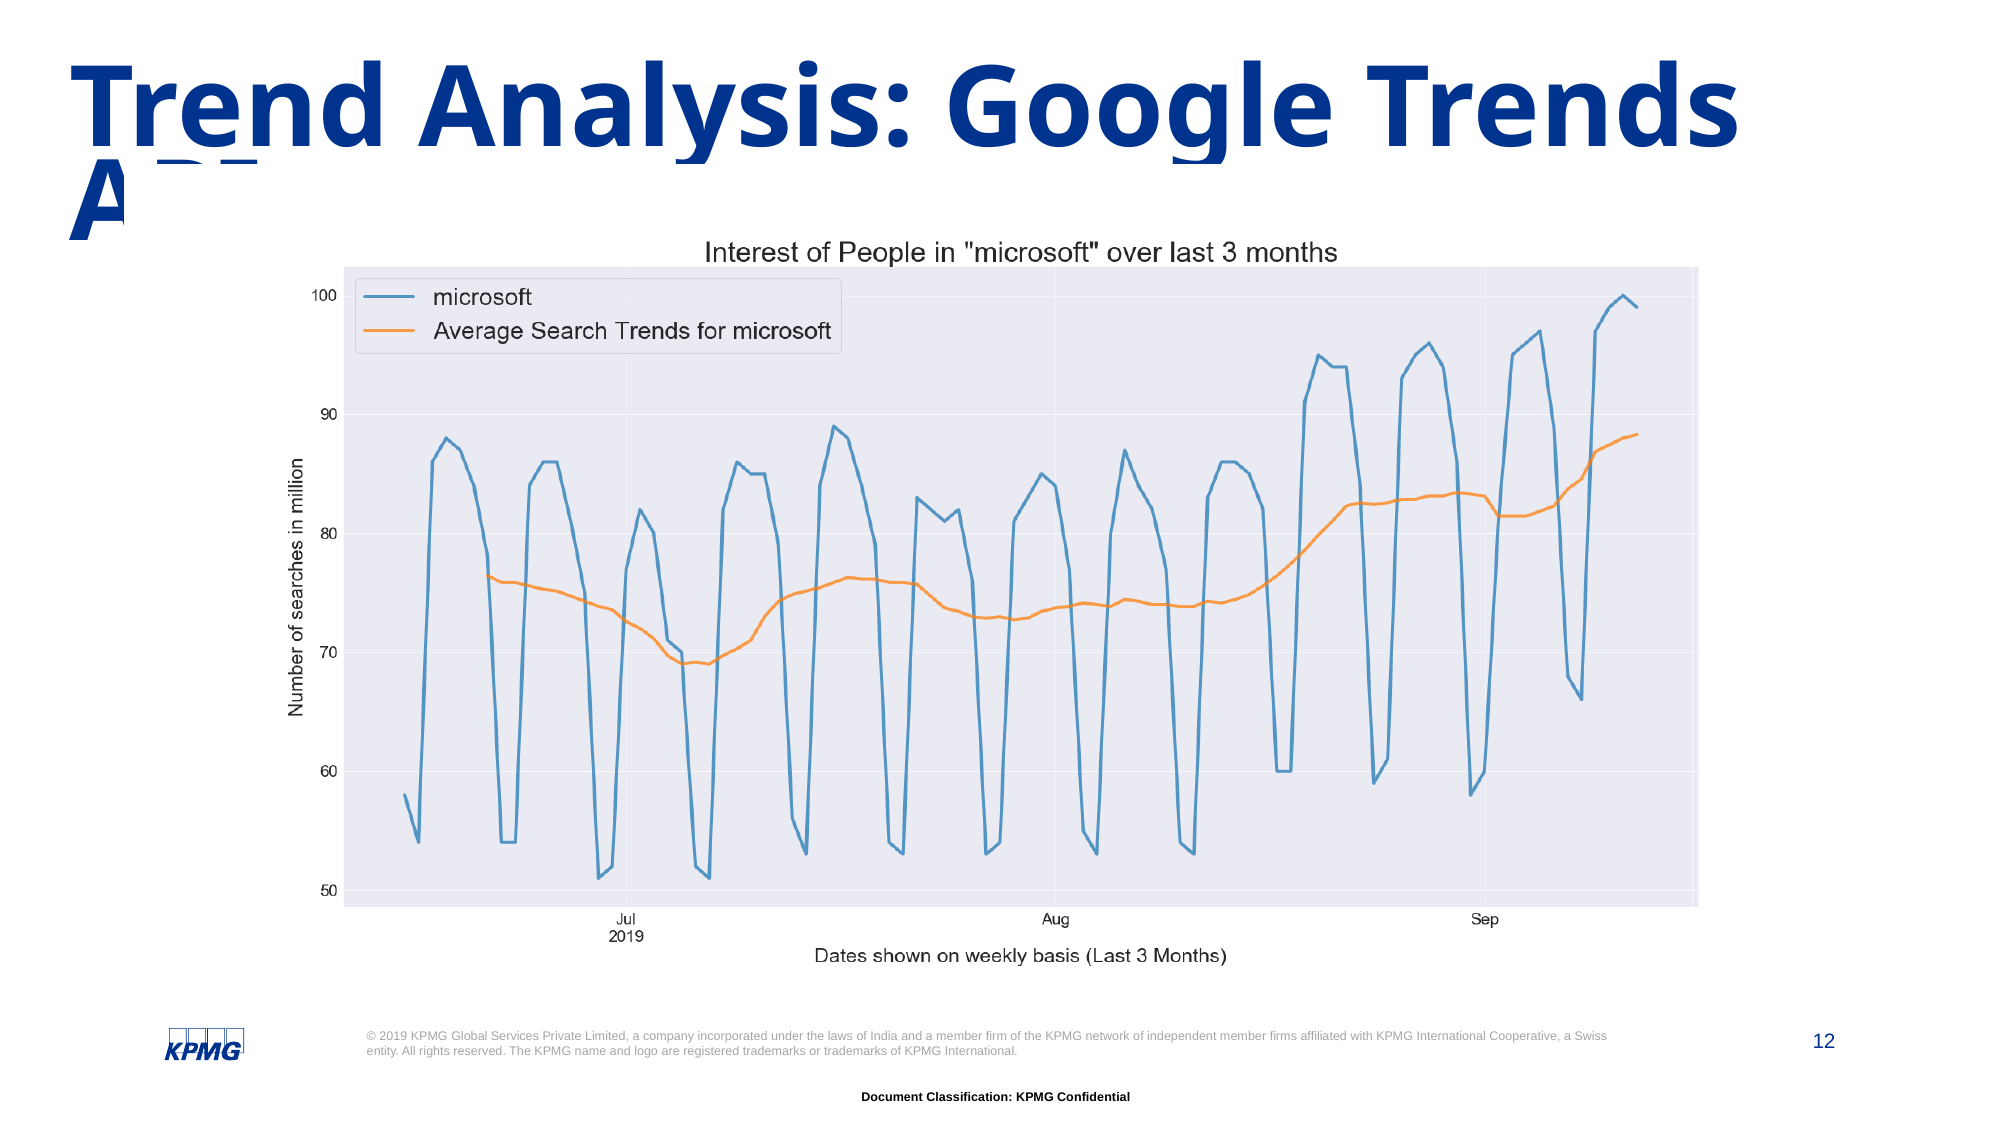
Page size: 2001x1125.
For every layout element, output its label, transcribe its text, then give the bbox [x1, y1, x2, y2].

picture [124, 164, 1873, 1013]
title Trend Analysis: Google Trends API [69, 70, 1767, 159]
list [56, 158, 1729, 905]
